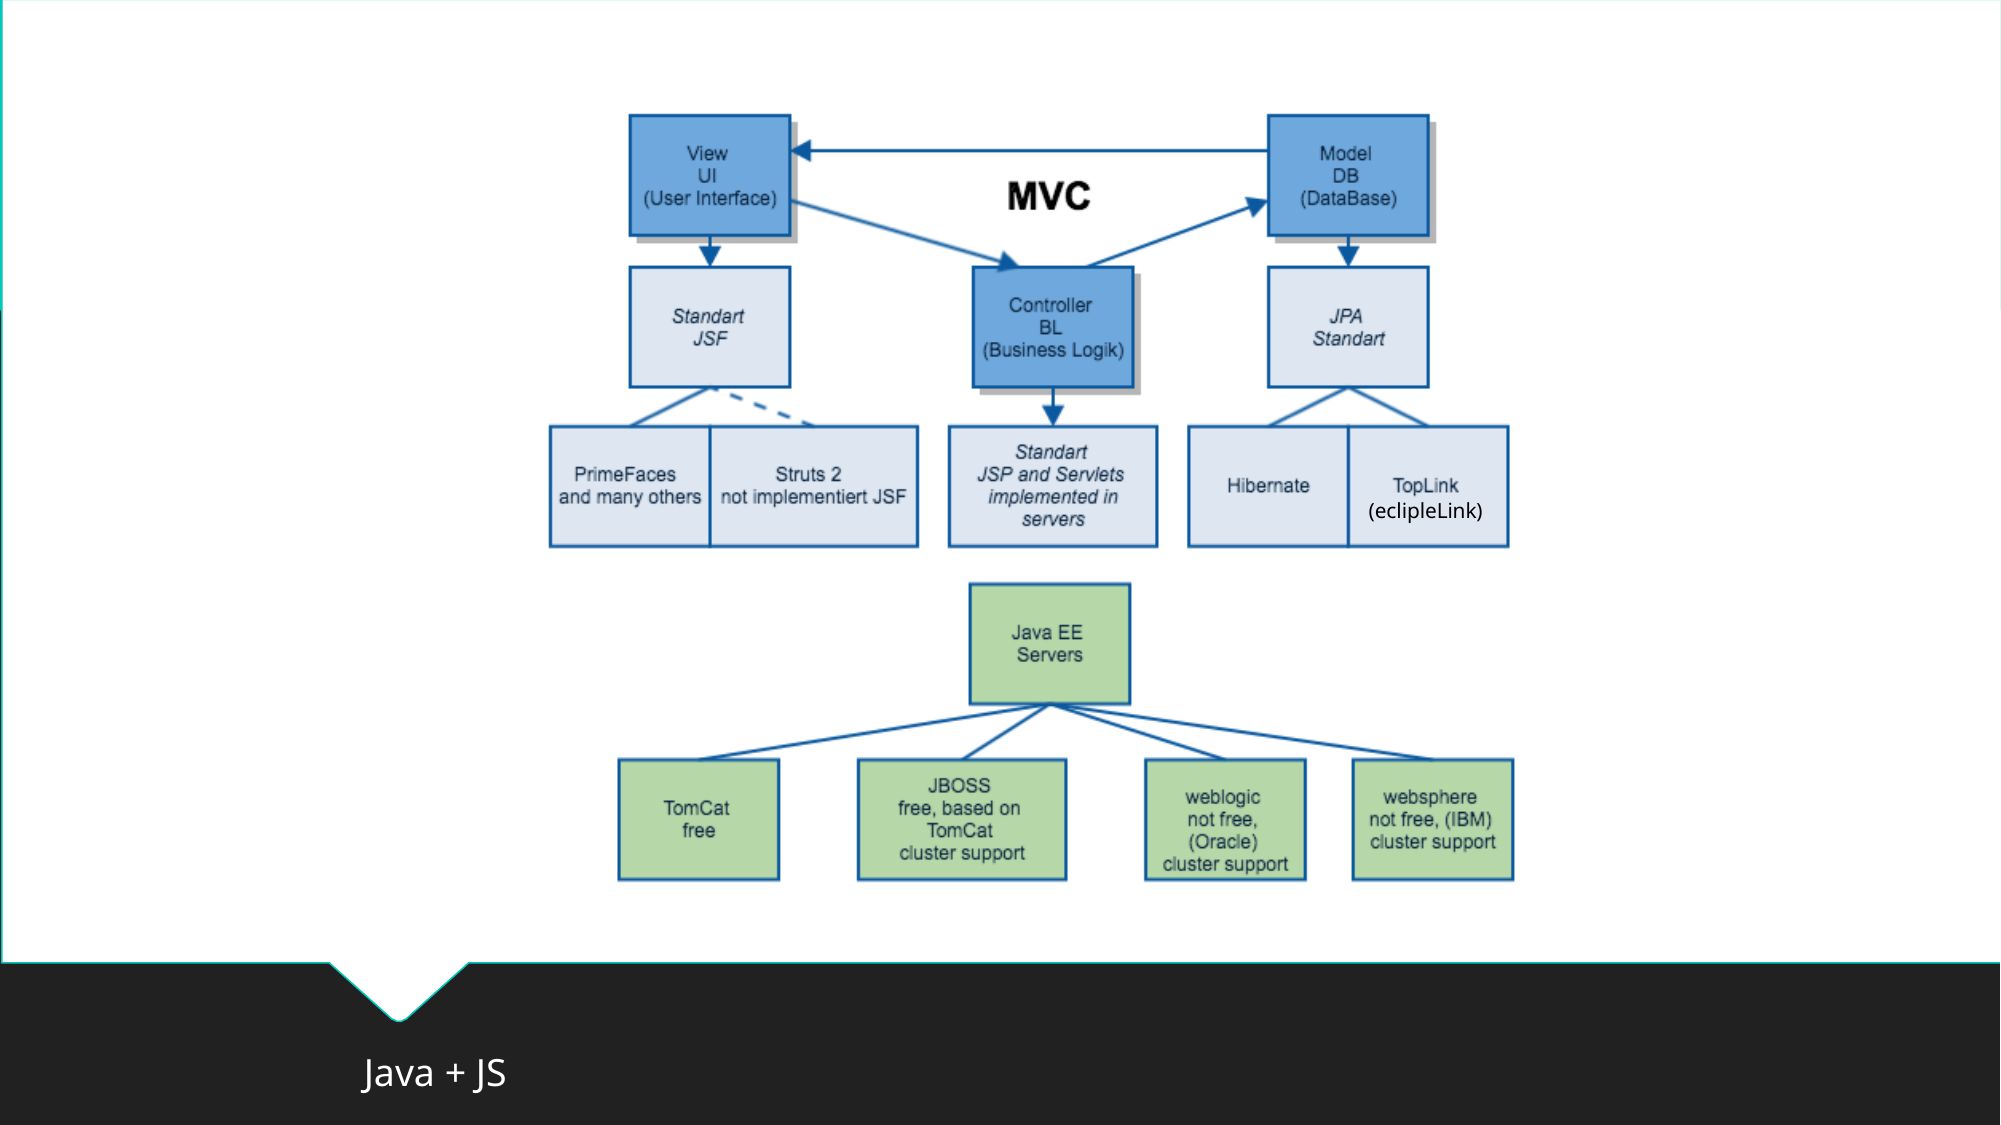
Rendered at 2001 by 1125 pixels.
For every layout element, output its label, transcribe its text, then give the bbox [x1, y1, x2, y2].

picture [454, 52, 1545, 911]
text_box [1, 0, 2000, 1023]
text_box Java + JS [348, 1041, 522, 1102]
